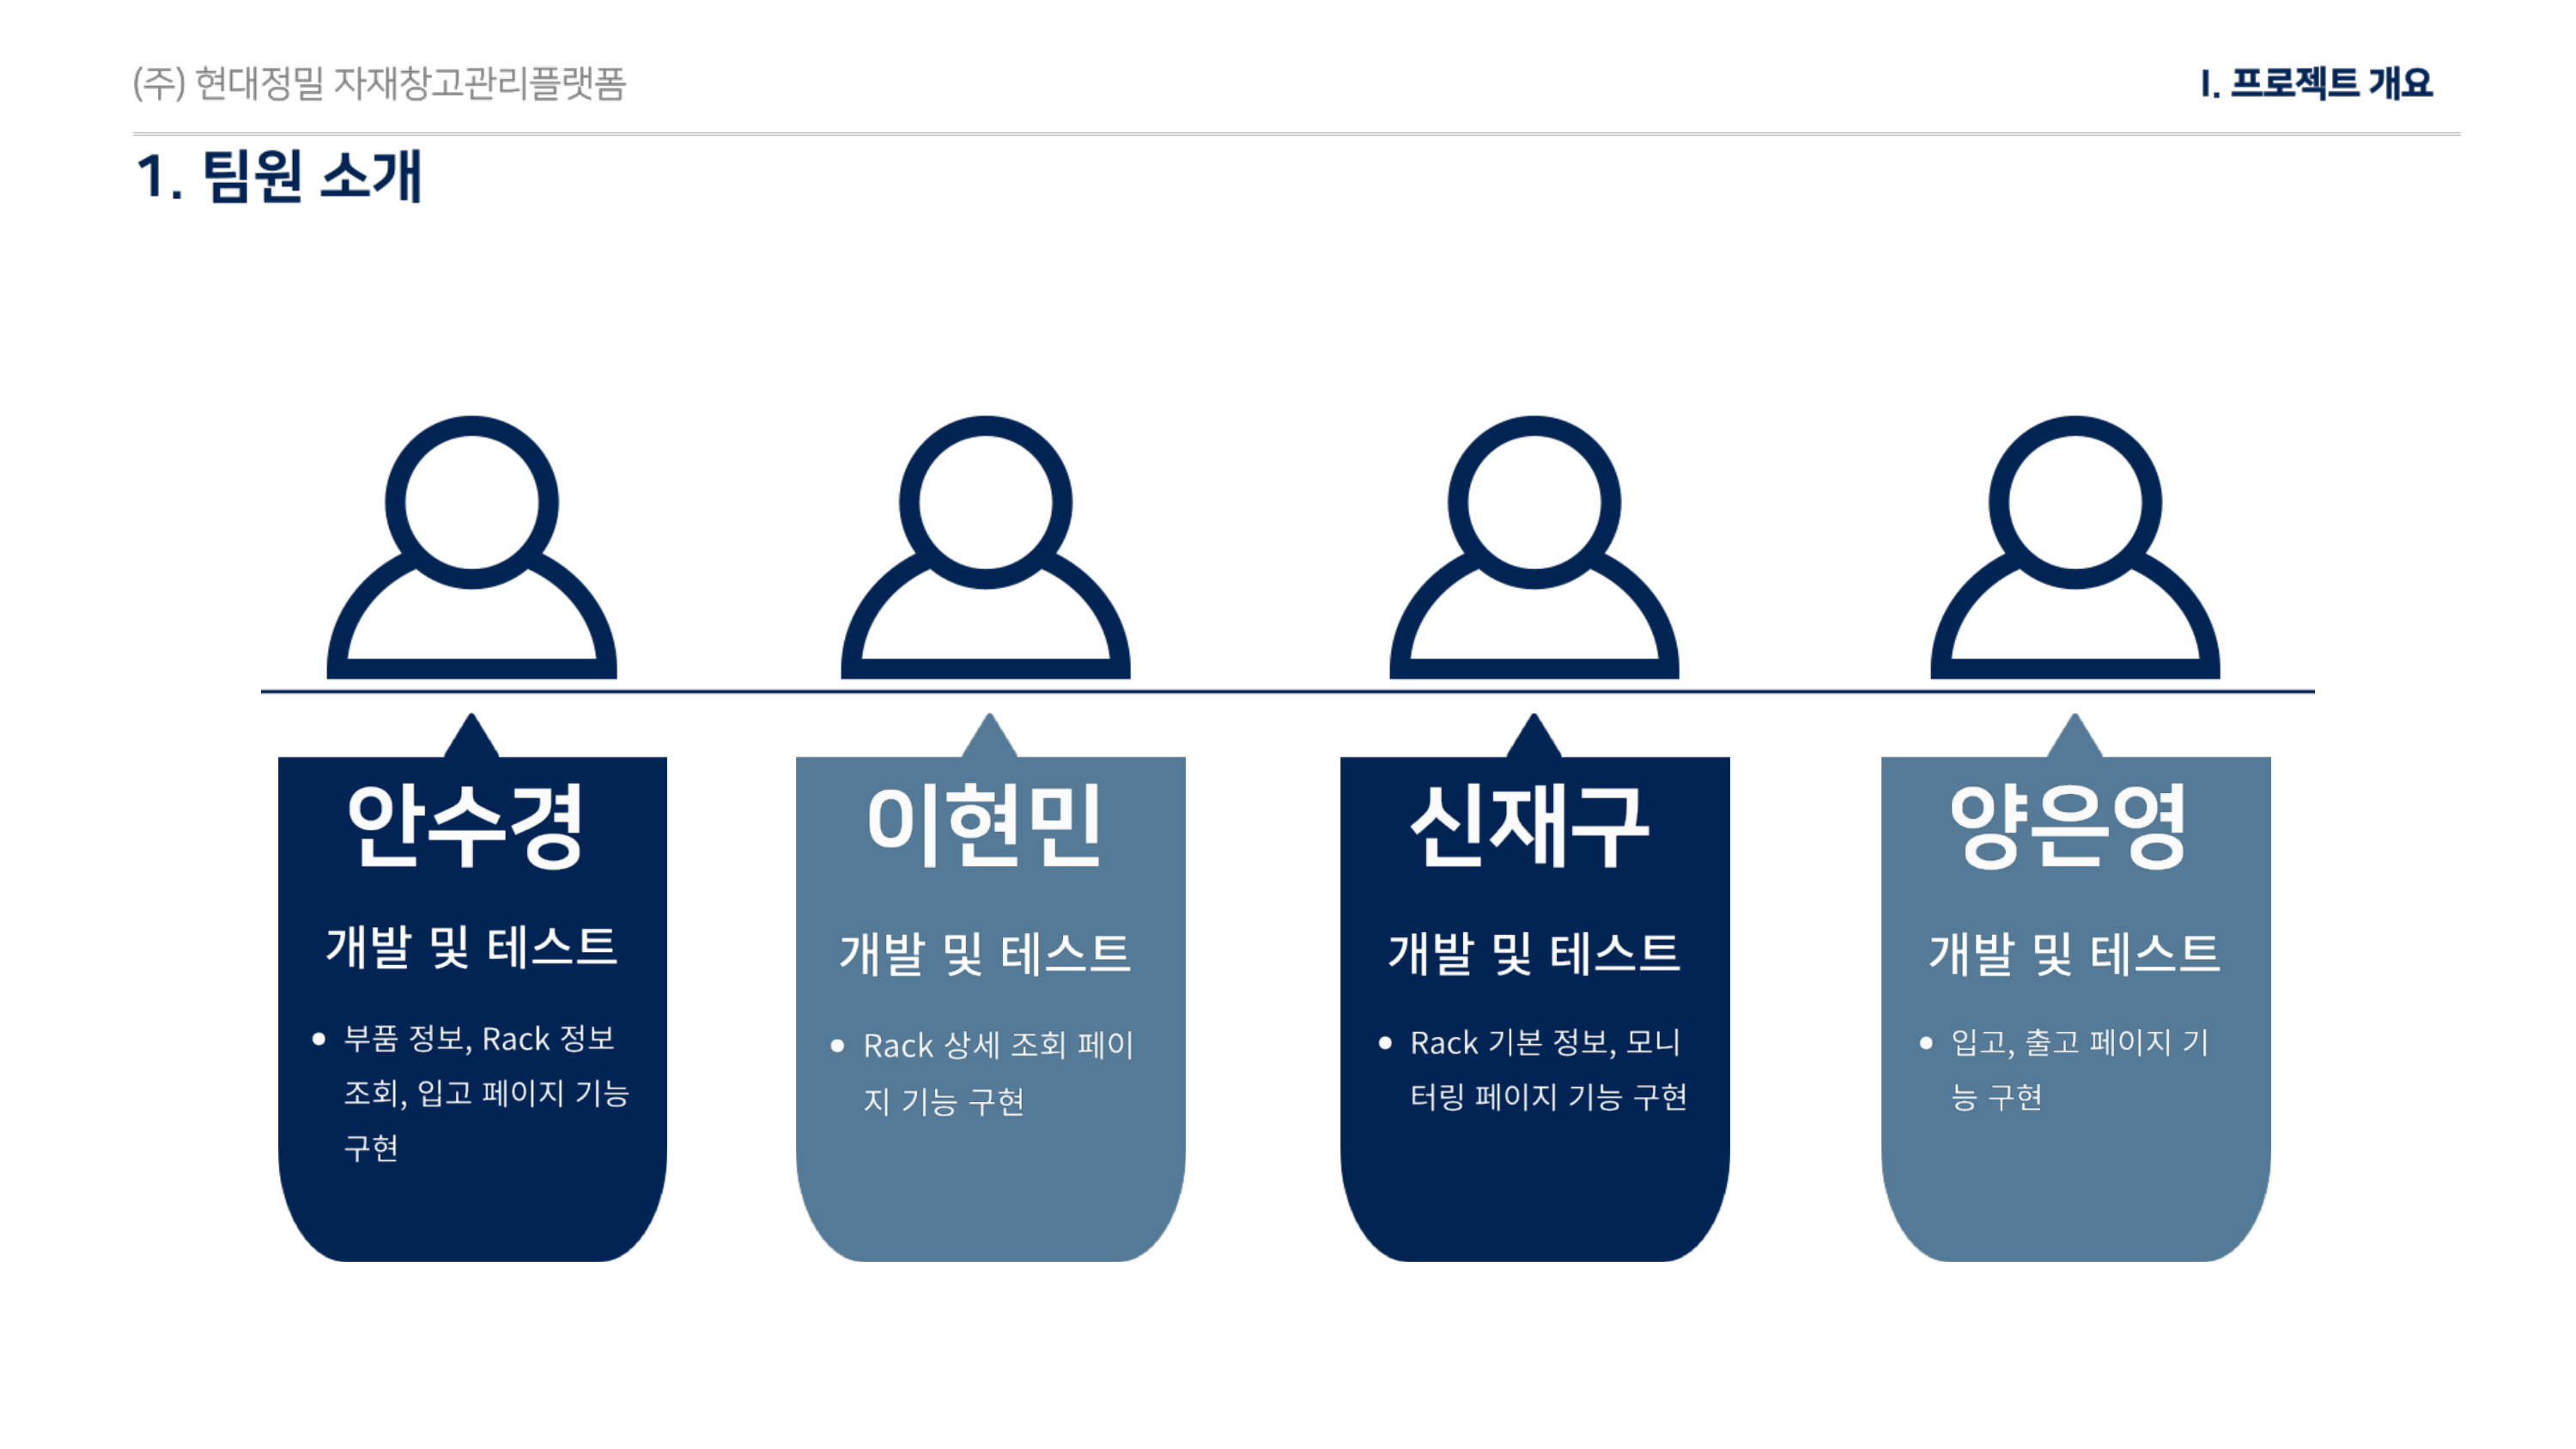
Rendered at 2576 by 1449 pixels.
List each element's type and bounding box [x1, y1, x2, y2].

text_box [260, 685, 280, 699]
text_box [1178, 685, 1343, 699]
picture [806, 721, 1198, 1241]
text_box [2268, 685, 2315, 699]
picture [1897, 719, 2275, 1230]
text_box [1727, 685, 1883, 699]
picture [289, 719, 677, 1329]
picture [2189, 43, 2469, 142]
text_box [1887, 360, 2263, 711]
text_box [1347, 360, 1722, 711]
picture [109, 43, 662, 270]
text_box [483, 128, 2184, 140]
text_box [1880, 712, 2271, 1262]
text_box [665, 685, 793, 699]
text_box [798, 360, 1174, 711]
text_box [1340, 712, 1730, 1262]
text_box [284, 360, 660, 711]
text_box [794, 712, 1186, 1262]
picture [1356, 719, 1738, 1231]
text_box [276, 712, 668, 1262]
